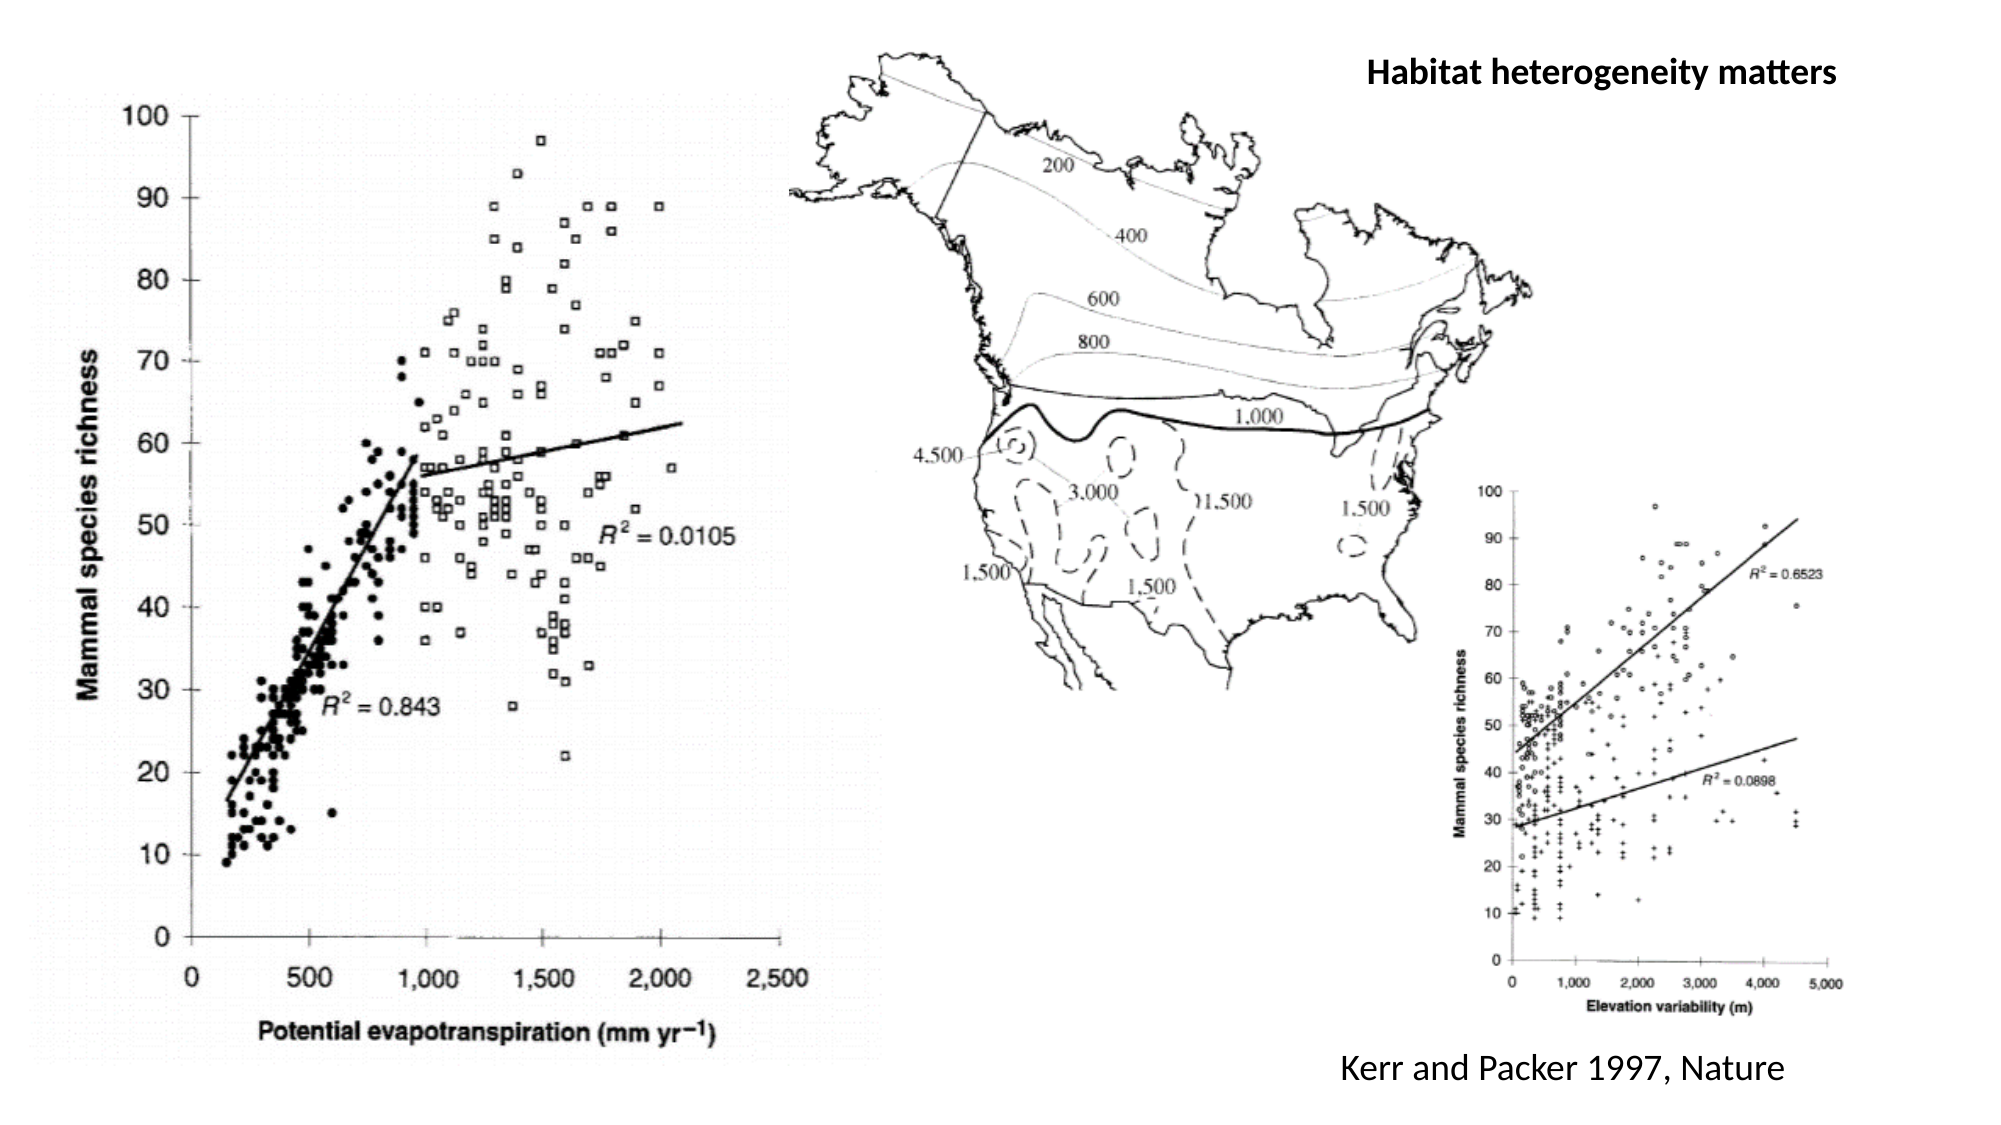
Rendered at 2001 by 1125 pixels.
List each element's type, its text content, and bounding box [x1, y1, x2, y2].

text_box Kerr and Packer 1997, Nature [1325, 1035, 1801, 1096]
picture [25, 39, 1889, 1066]
text_box Habitat heterogeneity matters [1558, 39, 1853, 100]
